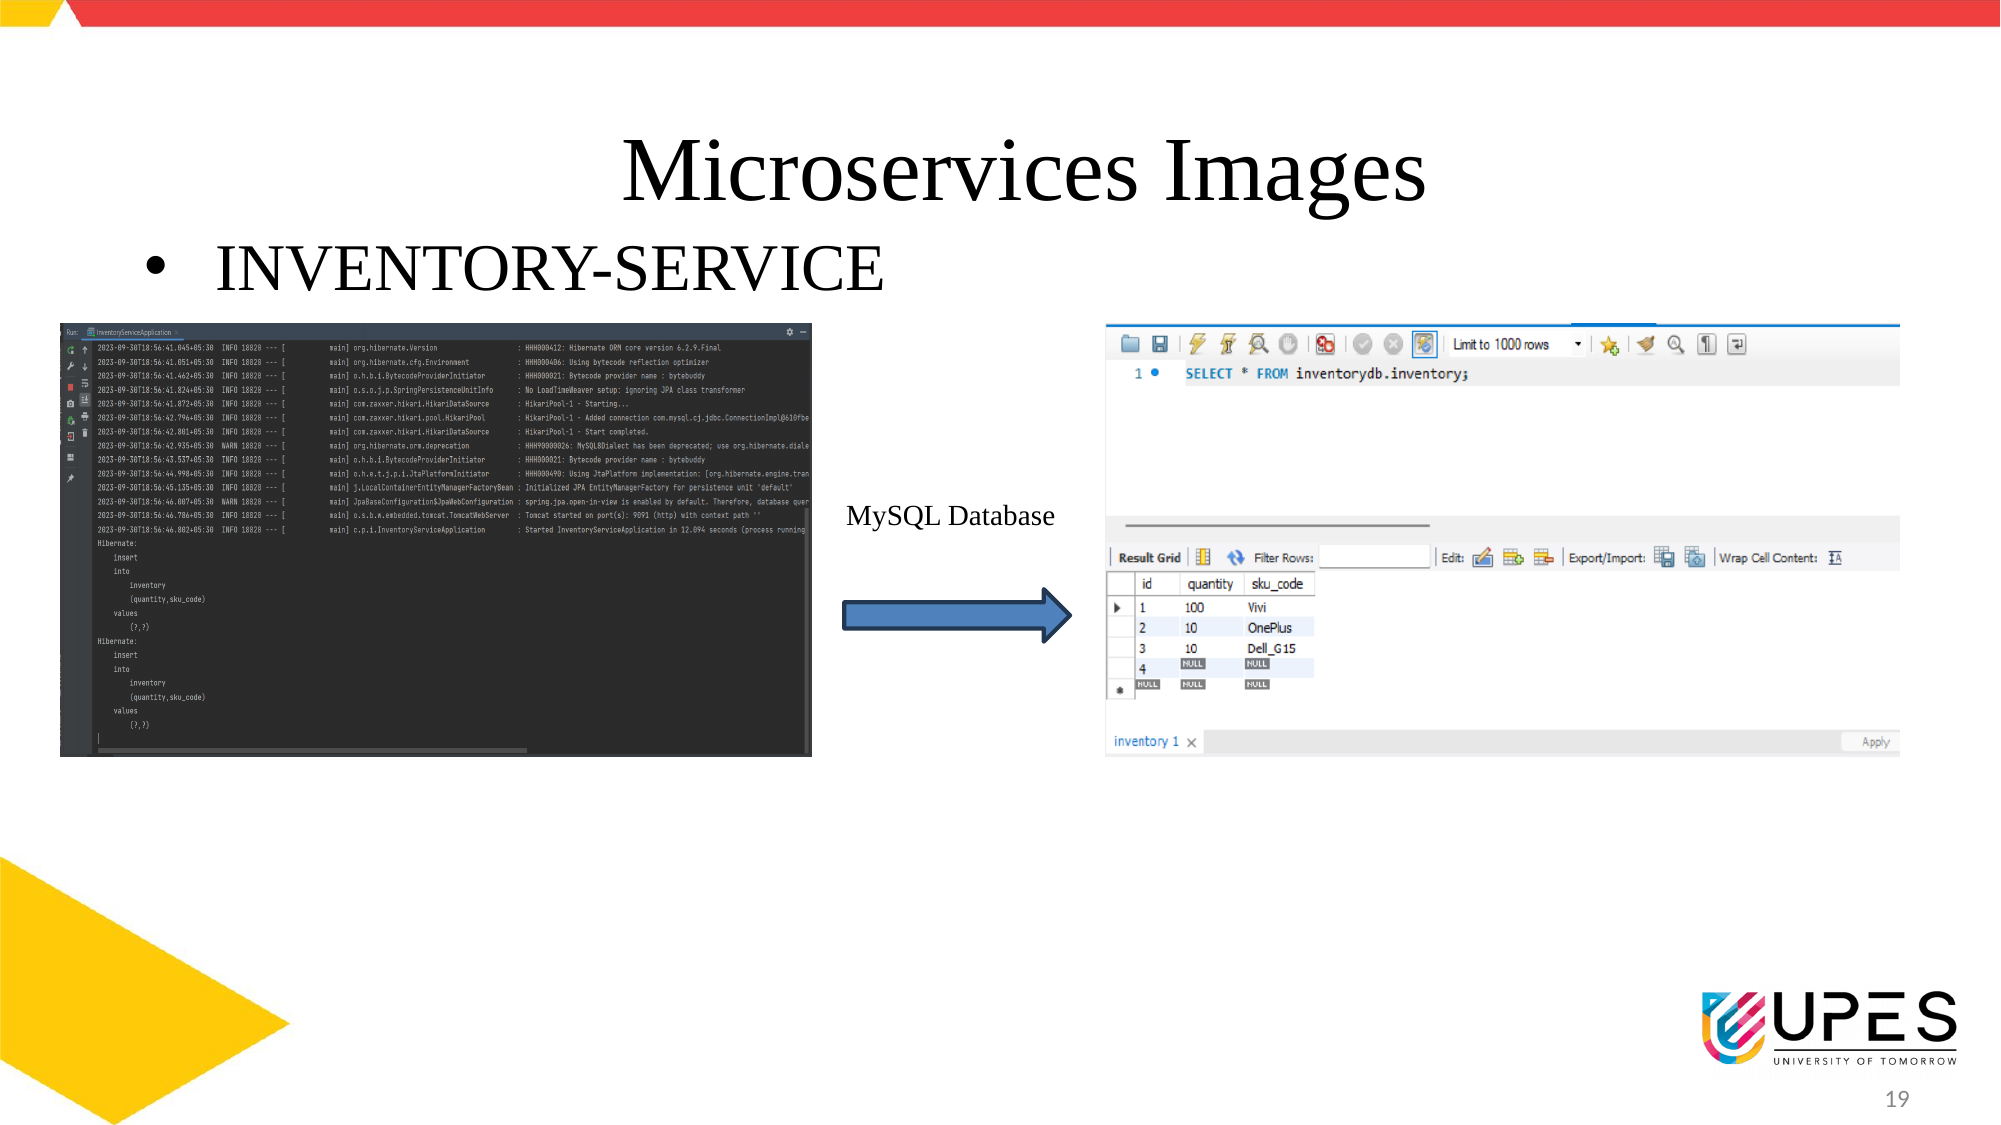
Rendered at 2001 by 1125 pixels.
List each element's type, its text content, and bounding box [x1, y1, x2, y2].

text_box [842, 587, 1073, 644]
list INVENTORY-SERVICE [125, 216, 1925, 1030]
picture [0, 0, 2001, 1125]
text_box MySQL Database [831, 489, 1087, 539]
title Microservices Images [125, 70, 1925, 216]
